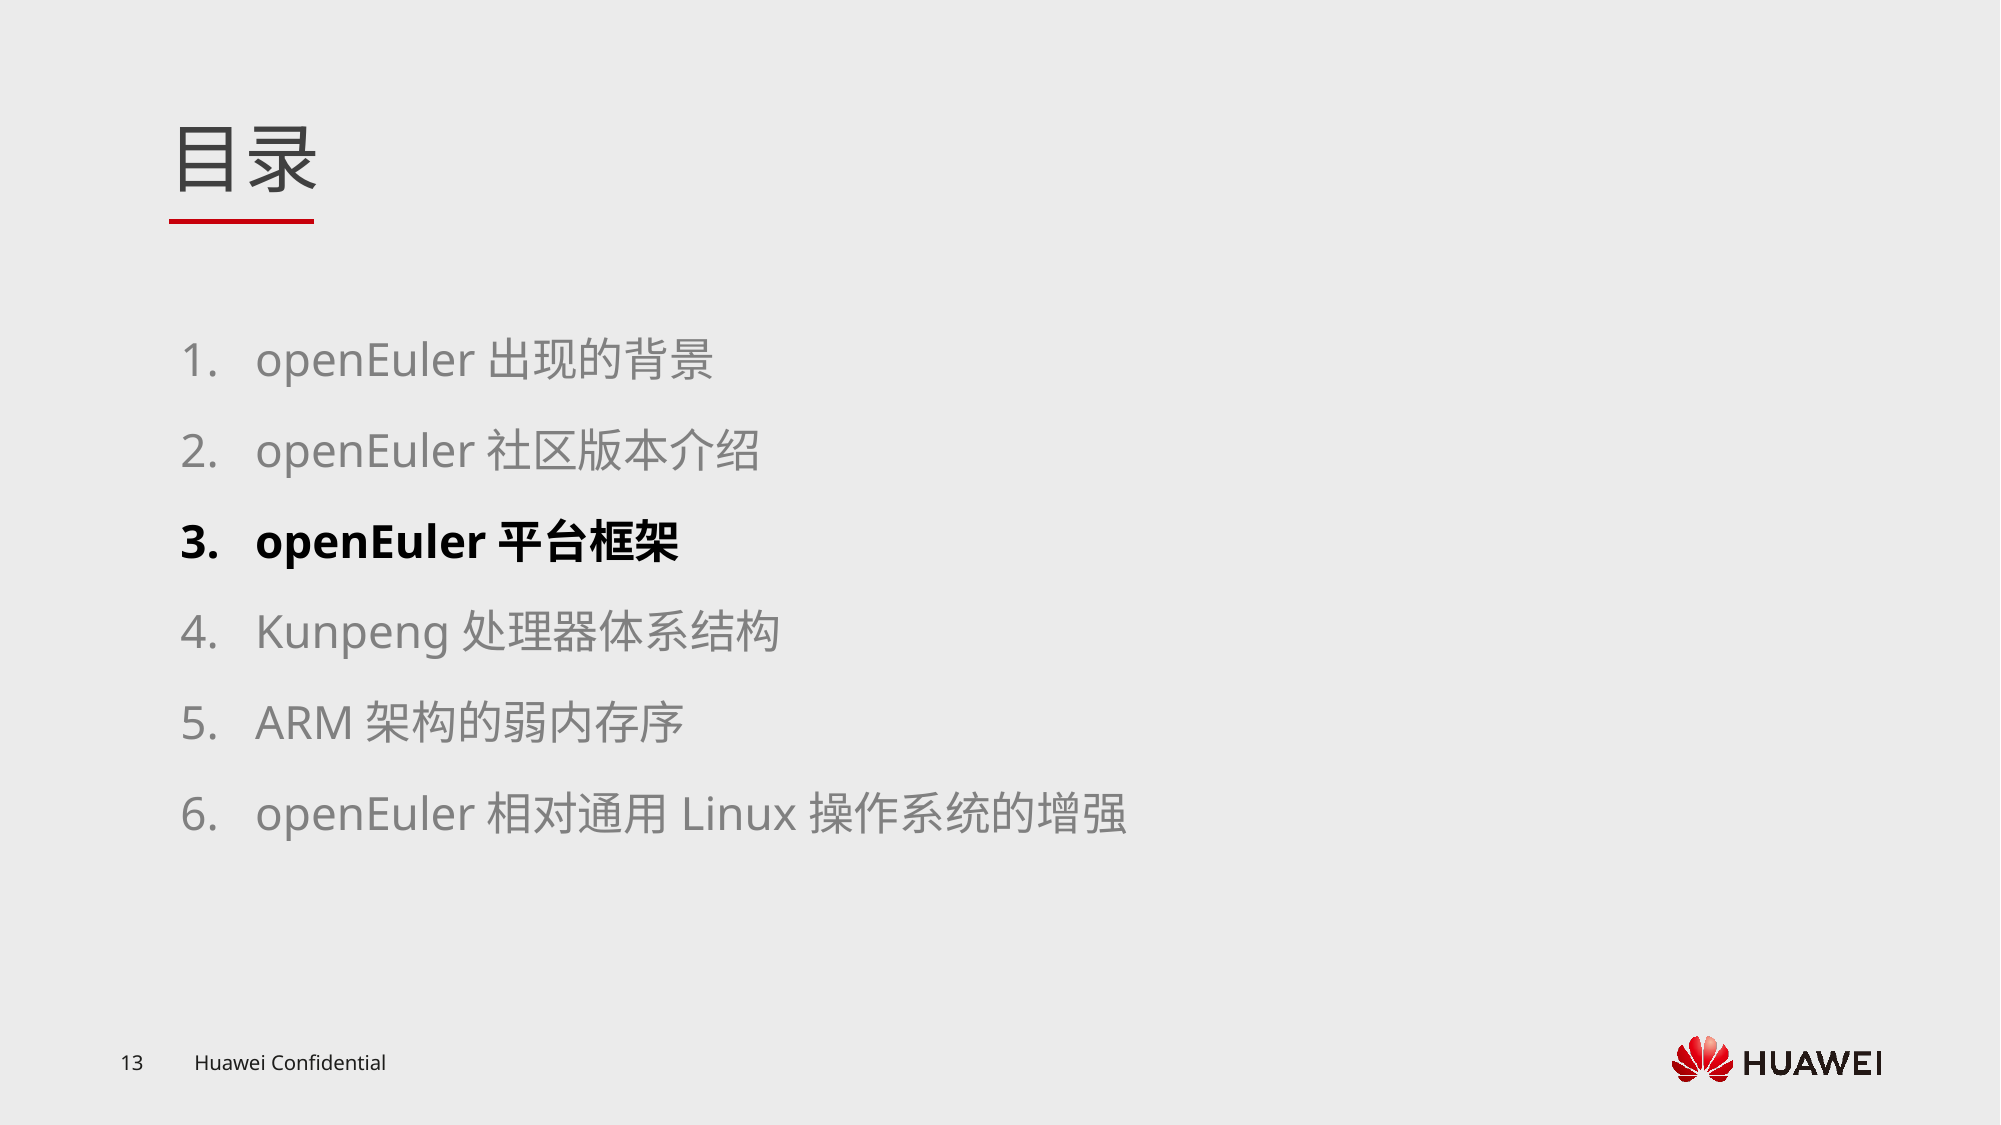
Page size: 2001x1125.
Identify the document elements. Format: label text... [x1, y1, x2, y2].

picture [1672, 1036, 1881, 1082]
list openEuler出现的背景 openEuler社区版本介绍 openEuler平台框架 Kunpeng处理器体系结构 ARM架构的弱内存序 openEuler相对通用Linux操作系统的增强 [166, 302, 1834, 971]
